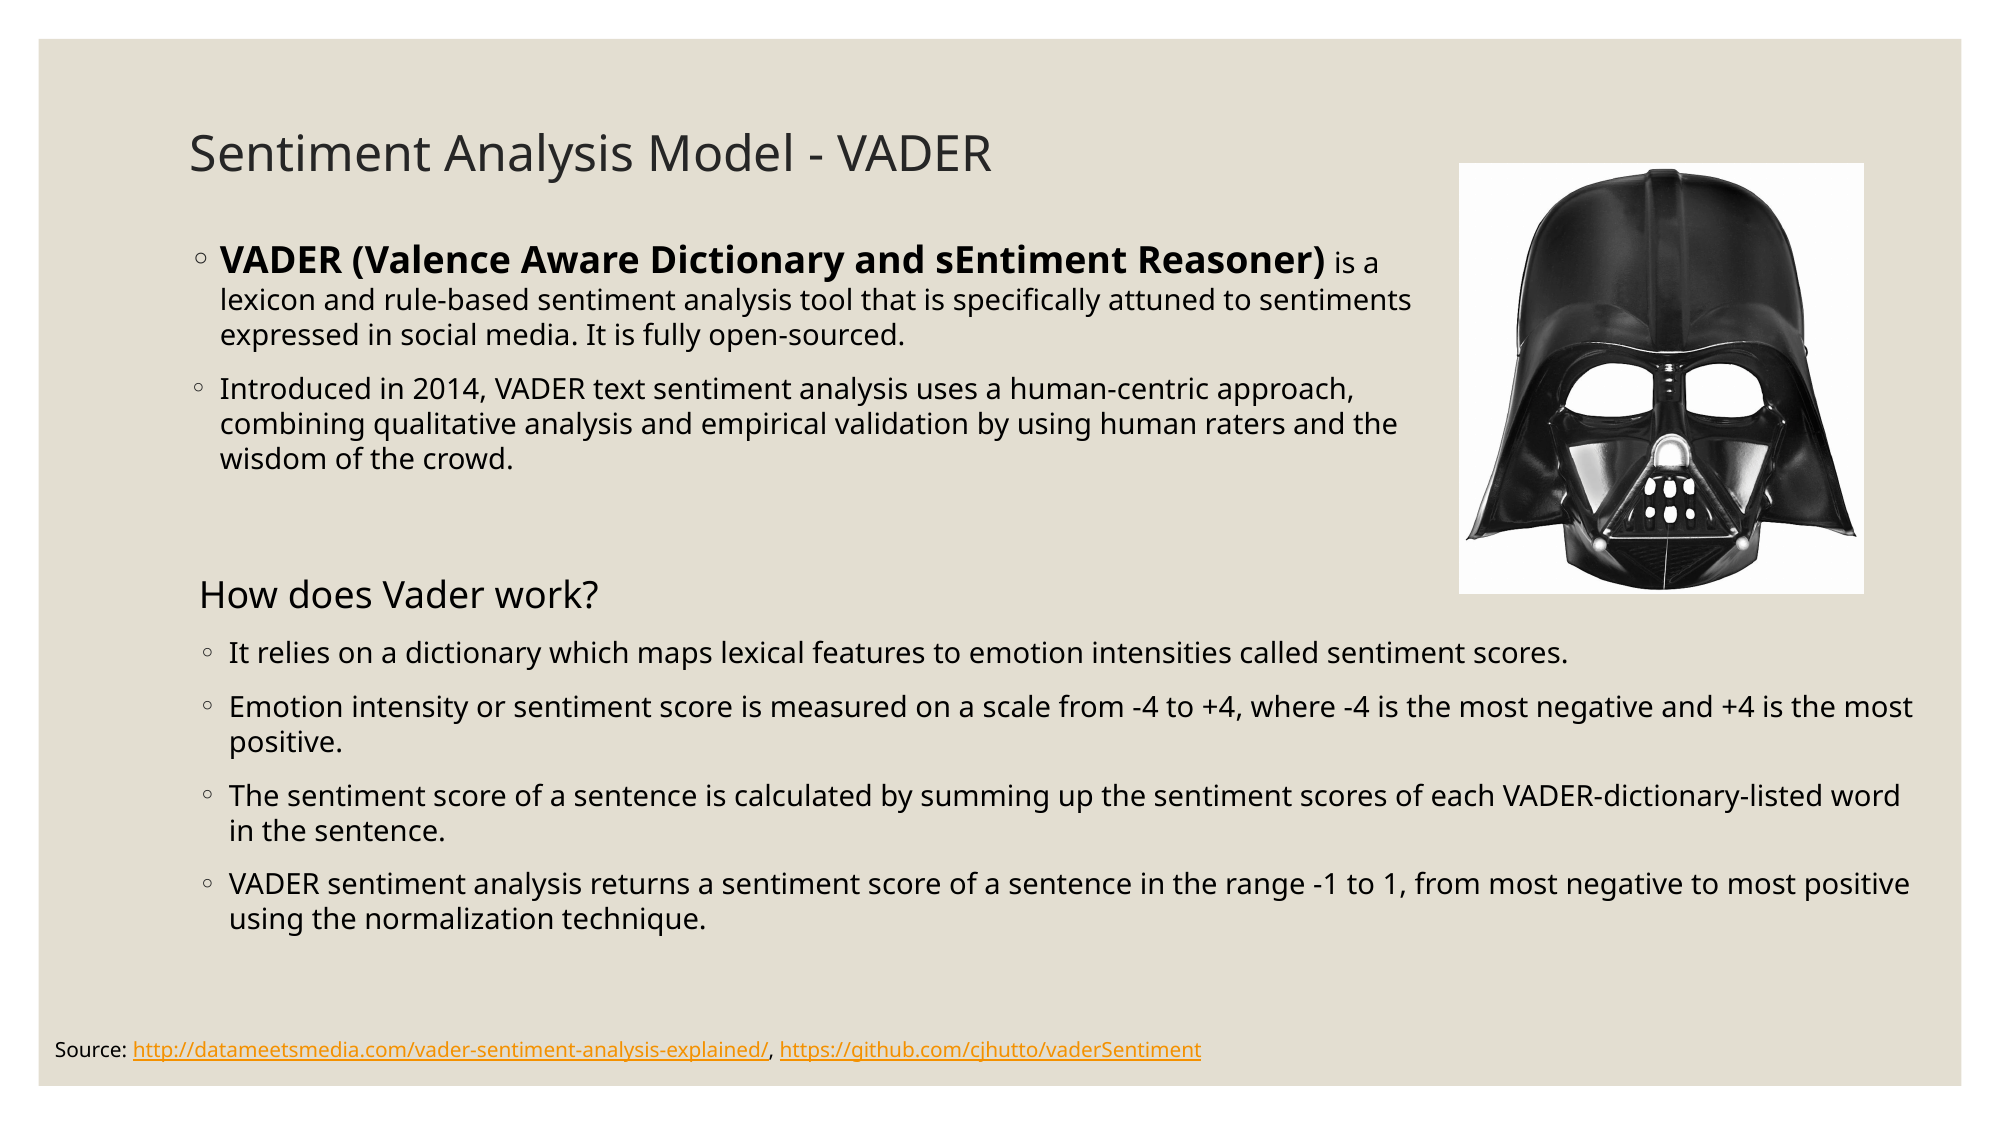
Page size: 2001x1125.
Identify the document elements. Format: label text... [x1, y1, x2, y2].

picture [1459, 163, 1864, 594]
list VADER (Valence Aware Dictionary and sEntiment Reasoner) is a lexicon and rule-based sentiment analysis tool that is specifically attuned to sentiments expressed in social media. It is fully open-sourced. Introduced in 2014, VADER text sentiment analysis uses a human-centric approach, combining qualitative analysis and empirical validation by using human raters and the wisdom of the crowd. [174, 228, 1436, 529]
text_box Source: http://datameetsmedia.com/vader-sentiment-analysis-explained/, https://github.com/cjhutto/vaderSentiment [40, 1029, 1691, 1099]
text_box How does Vader work? It relies on a dictionary which maps lexical features to emotion intensities called sentiment scores. Emotion intensity or sentiment score is measured on a scale from -4 to +4, where -4 is the most negative and +4 is the most positive. The sentiment score of a sentence is calculated by summing up the sentiment scores of each VADER-dictionary-listed word in the sentence. VADER sentiment analysis returns a sentiment score of a sentence in the range -1 to 1, from most negative to most positive using the normalization technique. [184, 563, 1932, 943]
title Sentiment Analysis Model - VADER [174, 105, 1825, 205]
